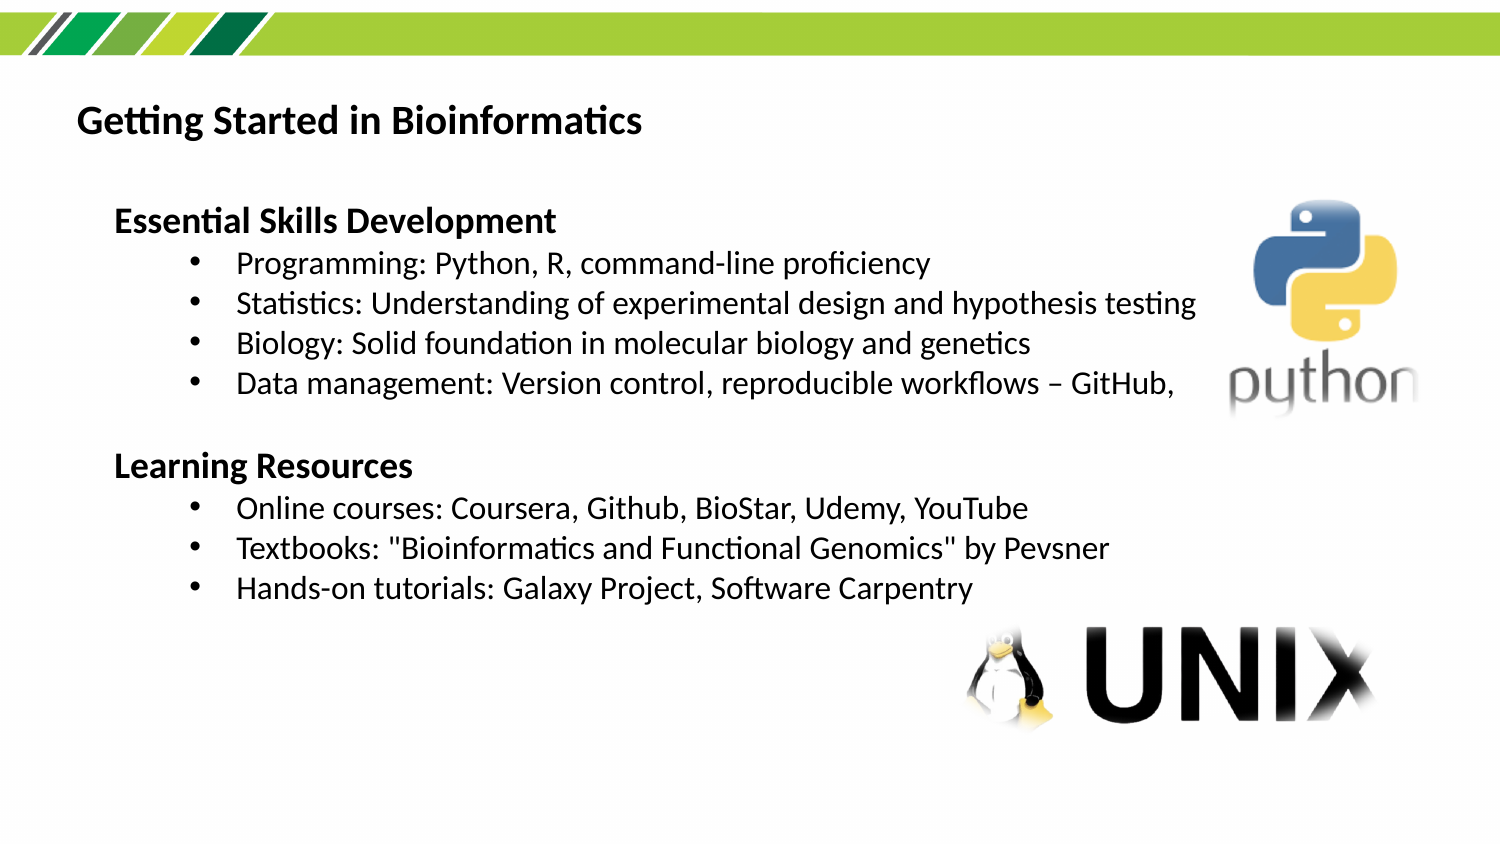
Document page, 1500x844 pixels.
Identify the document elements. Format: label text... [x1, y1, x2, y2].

picture [0, 0, 1500, 844]
text_box Getting Started in Bioinformatics [62, 85, 725, 151]
text_box Essential Skills Development Programming: Python, R, command-line proficiency Statistics: Understanding of experimental design and hypothesis testing Biology: Solid foundation in molecular biology and genetics Data management: Version control, reproducible workflows – GitHub, Learning Resources Online courses: Coursera, Github, BioStar, Udemy, YouTube Textbooks: "Bioinformatics and Functional Genomics" by Pevsner Hands-on tutorials: Galaxy Project, Software Carpentry [99, 188, 1350, 614]
